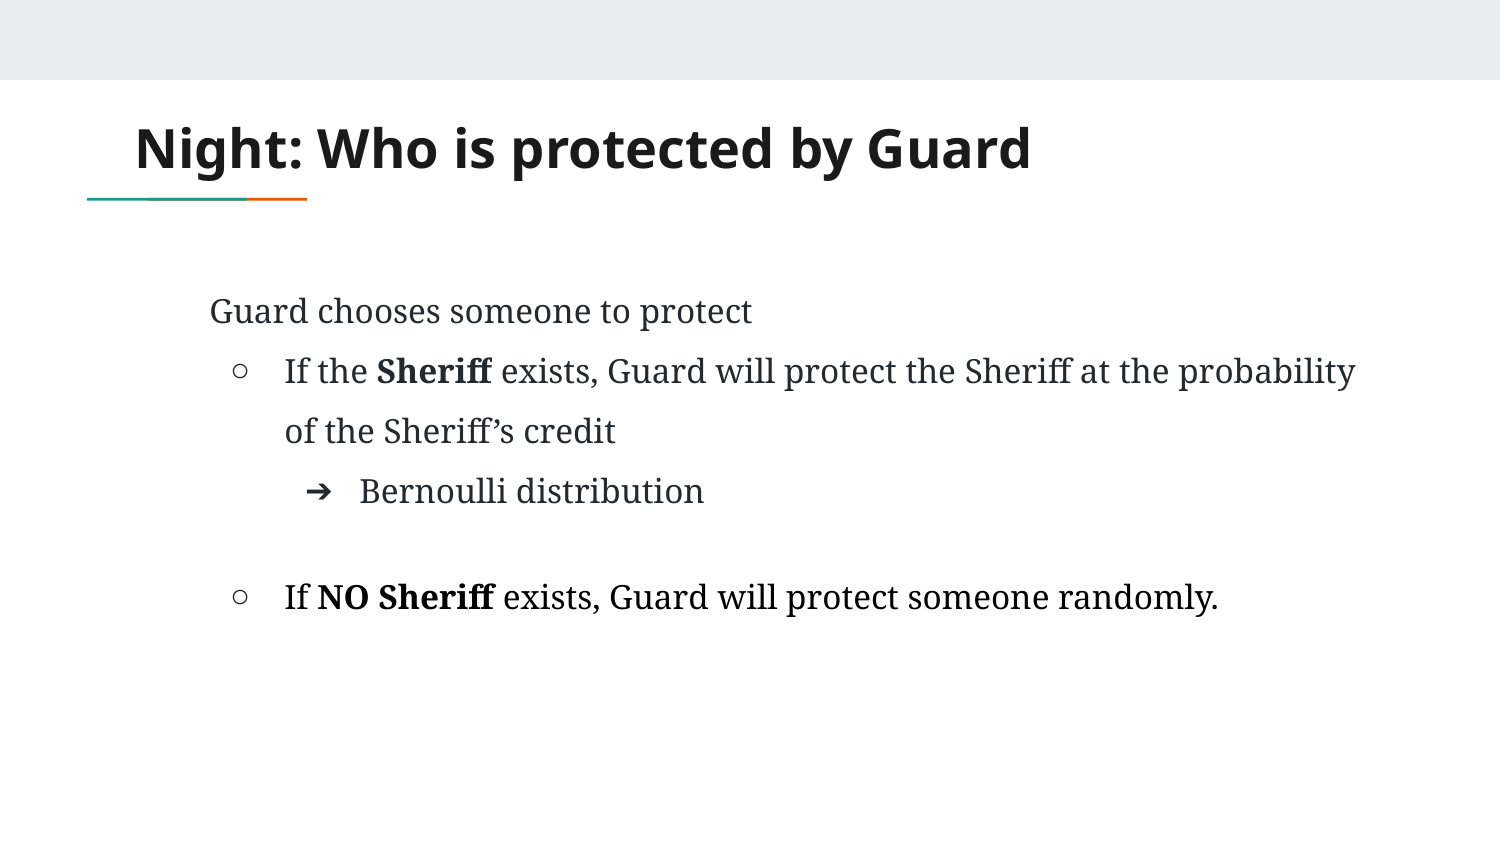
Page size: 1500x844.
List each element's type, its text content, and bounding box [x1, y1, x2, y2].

title Night: Who is protected by Guard [119, 99, 1381, 187]
list Guard chooses someone to protect If the Sheriff exists, Guard will protect the Sheriff at the probability of the Sheriff’s credit Bernoulli distribution If NO Sheriff exists, Guard will protect someone randomly. [119, 255, 1381, 627]
